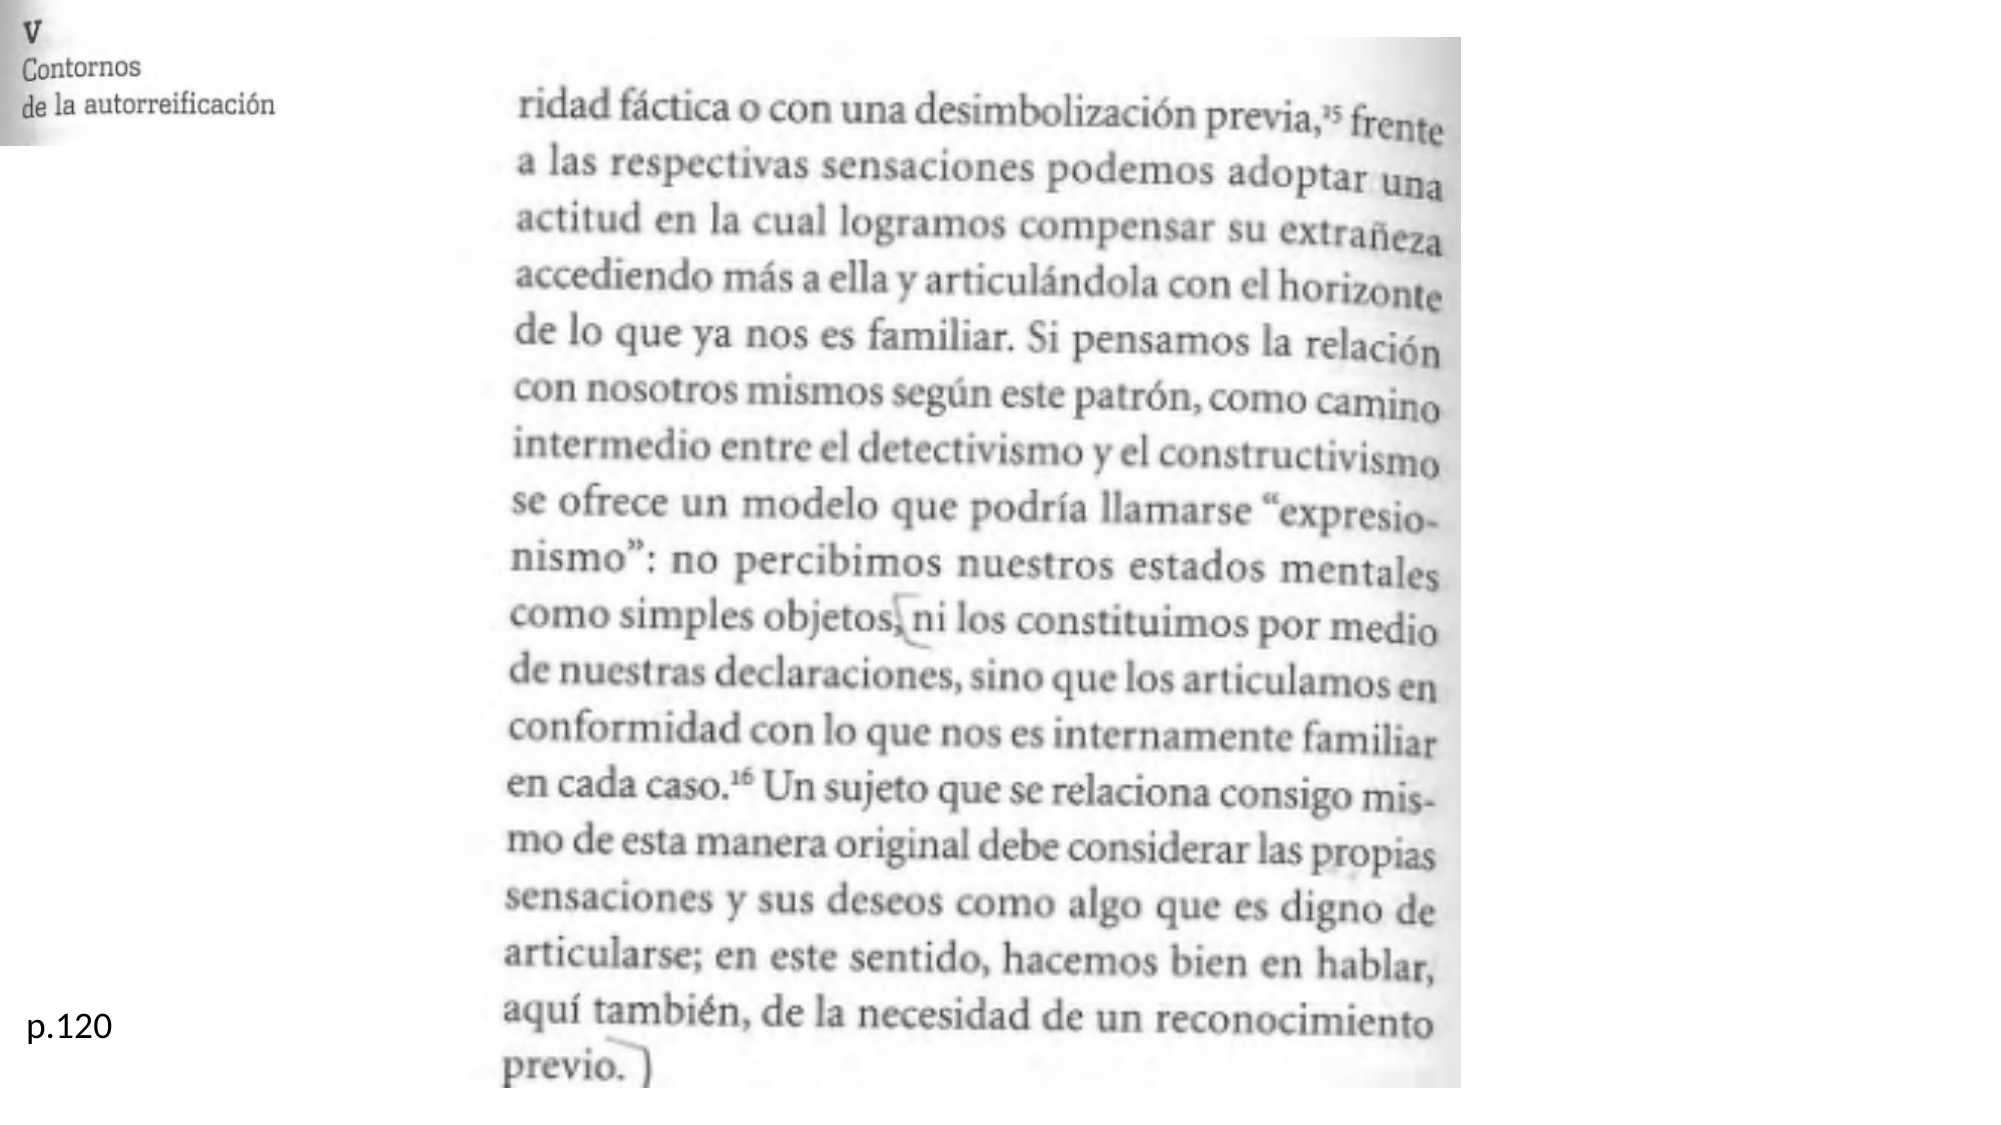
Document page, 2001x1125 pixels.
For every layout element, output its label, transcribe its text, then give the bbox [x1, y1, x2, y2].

picture [0, 0, 306, 146]
picture [430, 37, 1461, 1088]
text_box p.120 [11, 993, 179, 1054]
